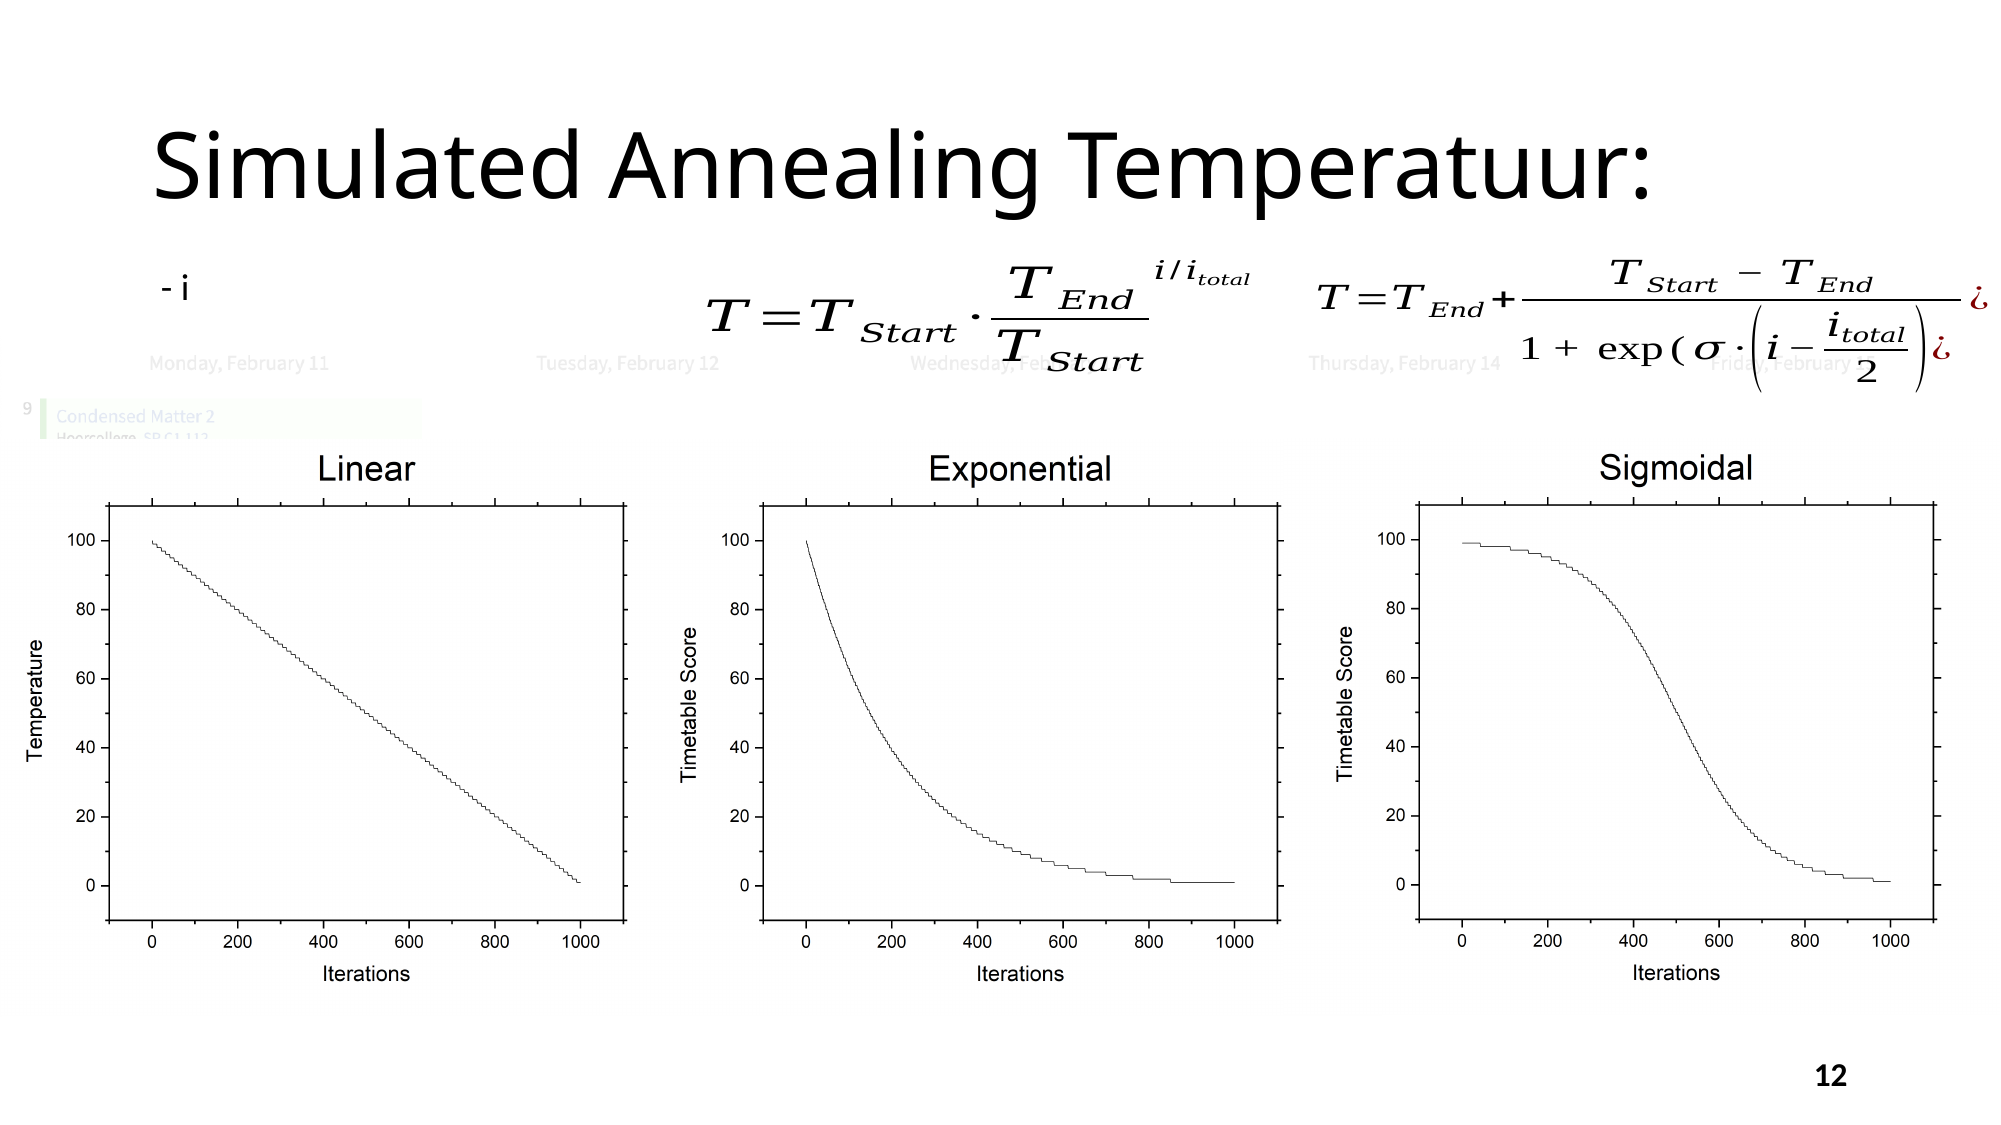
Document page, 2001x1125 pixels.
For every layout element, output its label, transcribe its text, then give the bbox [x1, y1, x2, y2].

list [0, 439, 628, 1016]
picture [628, 438, 2000, 1016]
slide_number 12 [1412, 1042, 1863, 1103]
title Simulated Annealing Temperatuur: [137, 59, 1863, 278]
